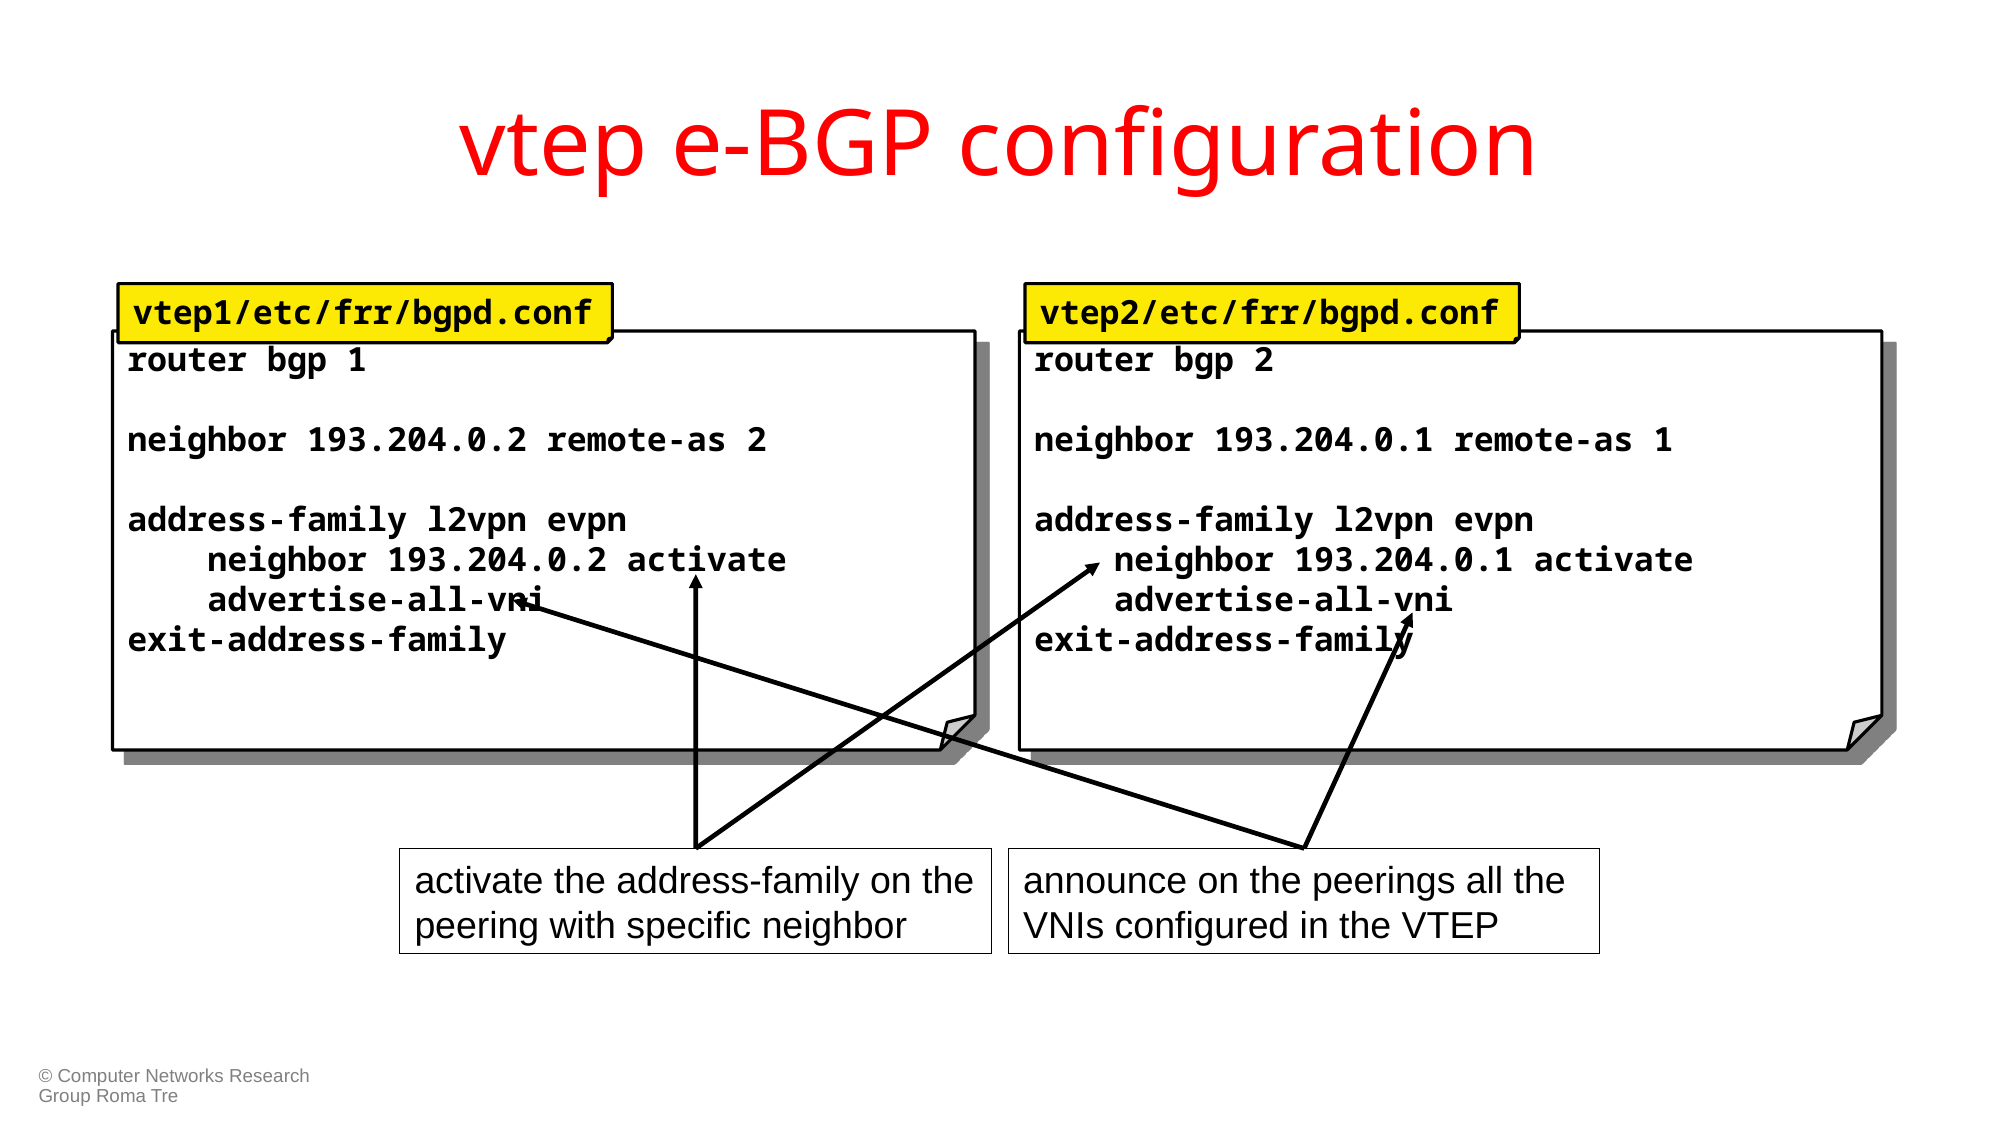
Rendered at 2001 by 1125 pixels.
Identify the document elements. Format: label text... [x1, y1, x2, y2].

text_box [1309, 612, 1413, 849]
text_box announce on the peerings all the VNIs configured in the VTEP [1008, 848, 1600, 954]
text_box activate the address-family on the peering with specific neighbor [399, 848, 992, 954]
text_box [1019, 283, 1883, 751]
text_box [695, 562, 1101, 598]
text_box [112, 283, 976, 751]
title vtep e-BGP configuration [99, 45, 1900, 233]
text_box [512, 599, 1305, 849]
